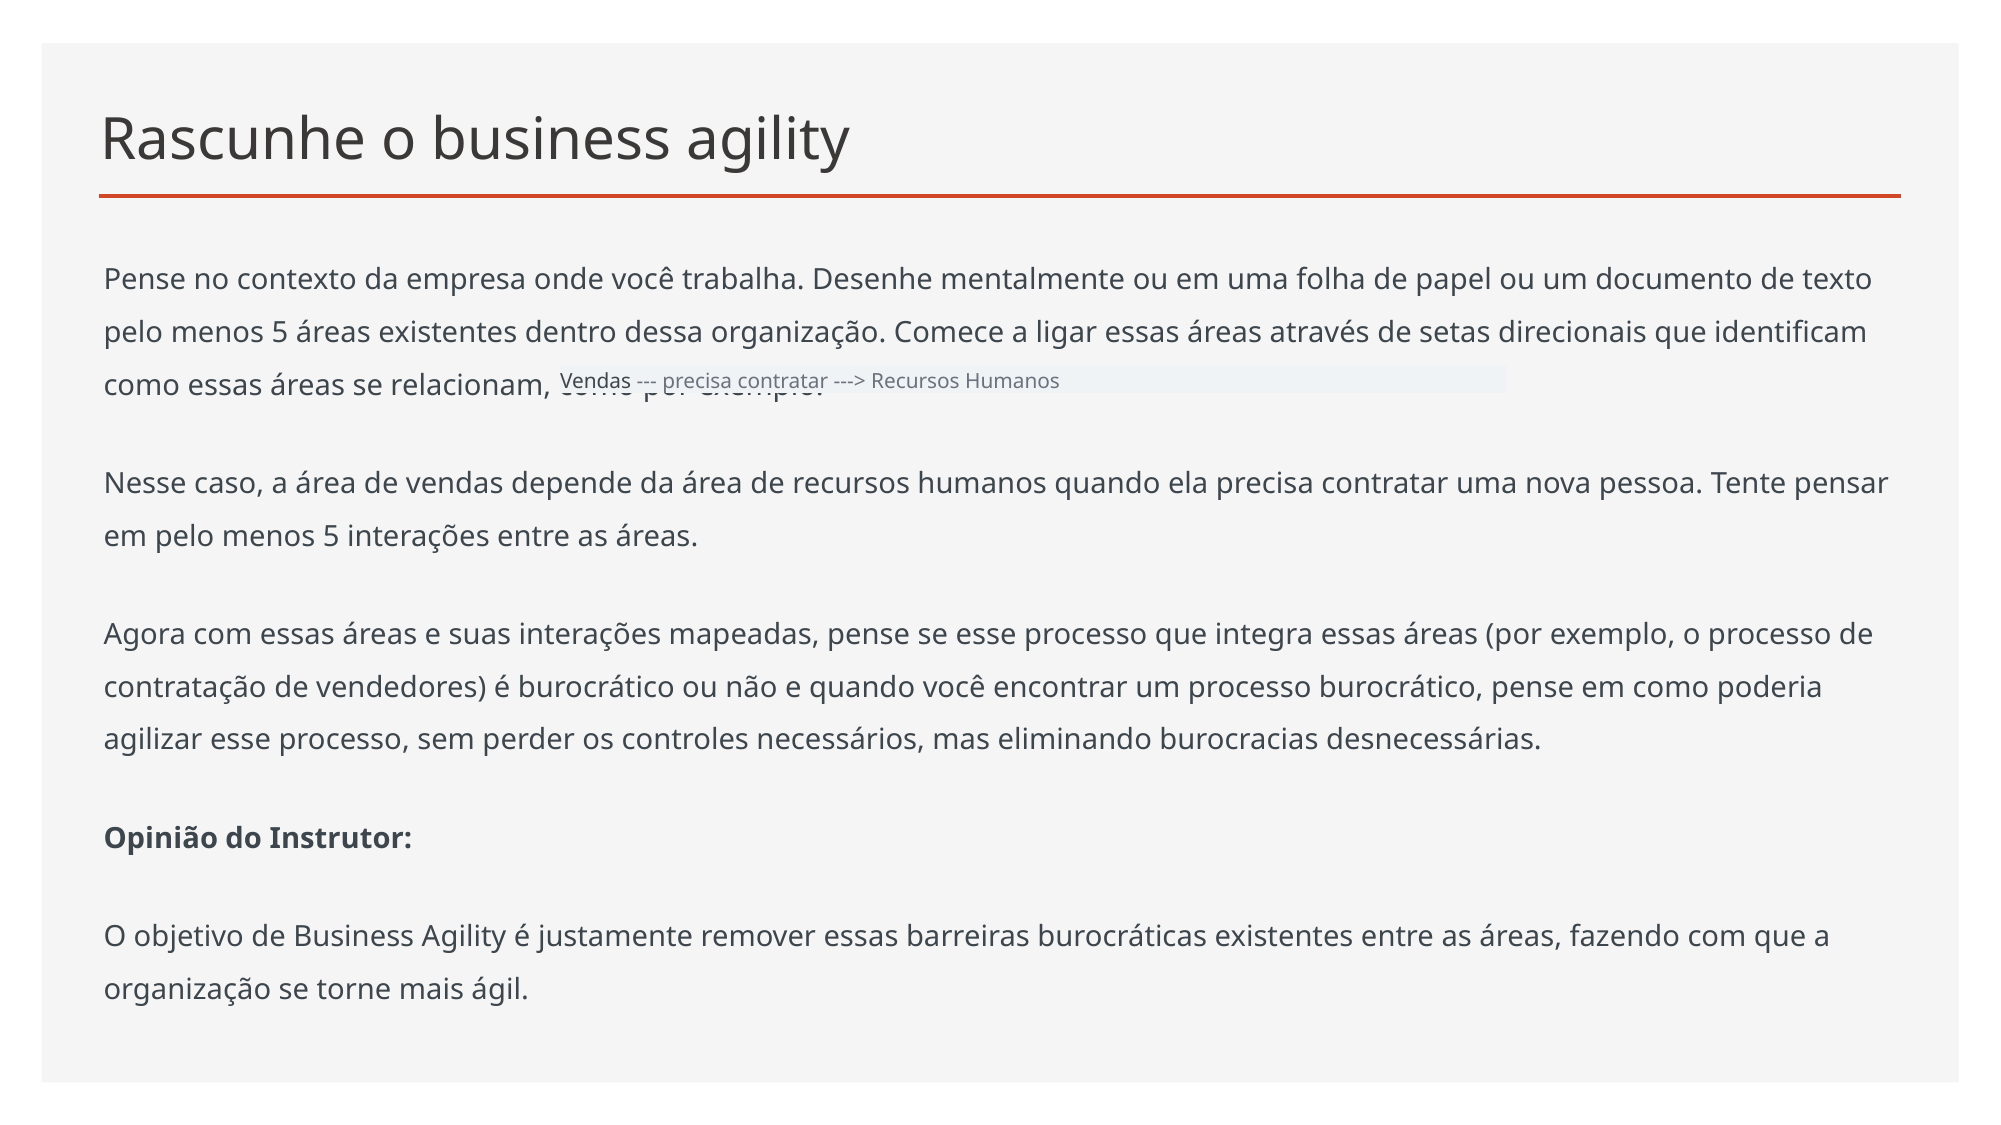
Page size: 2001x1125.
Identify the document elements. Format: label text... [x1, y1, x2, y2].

text_box Vendas --- precisa contratar ---> Recursos Humanos [560, 365, 1507, 393]
title Rascunhe o business agility [85, 73, 1214, 179]
list Pense no contexto da empresa onde você trabalha. Desenhe mentalmente ou em uma folha de papel ou um documento de texto pelo menos 5 áreas existentes dentro dessa organização. Comece a ligar essas áreas através de setas direcionais que identificam como essas áreas se relacionam, como por exemplo: Nesse caso, a área de vendas depende da área de recursos humanos quando ela precisa contratar uma nova pessoa. Tente pensar em pelo menos 5 interações entre as áreas. Agora com essas áreas e suas interações mapeadas, pense se esse processo que integra essas áreas (por exemplo, o processo de contratação de vendedores) é burocrático ou não e quando você encontrar um processo burocrático, pense em como poderia agilizar esse processo, sem perder os controles necessários, mas eliminando burocracias desnecessárias. Opinião do Instrutor: O objetivo de Business Agility é justamente remover essas barreiras burocráticas existentes entre as áreas, fazendo com que a organização se torne mais ágil. [88, 235, 1940, 1068]
